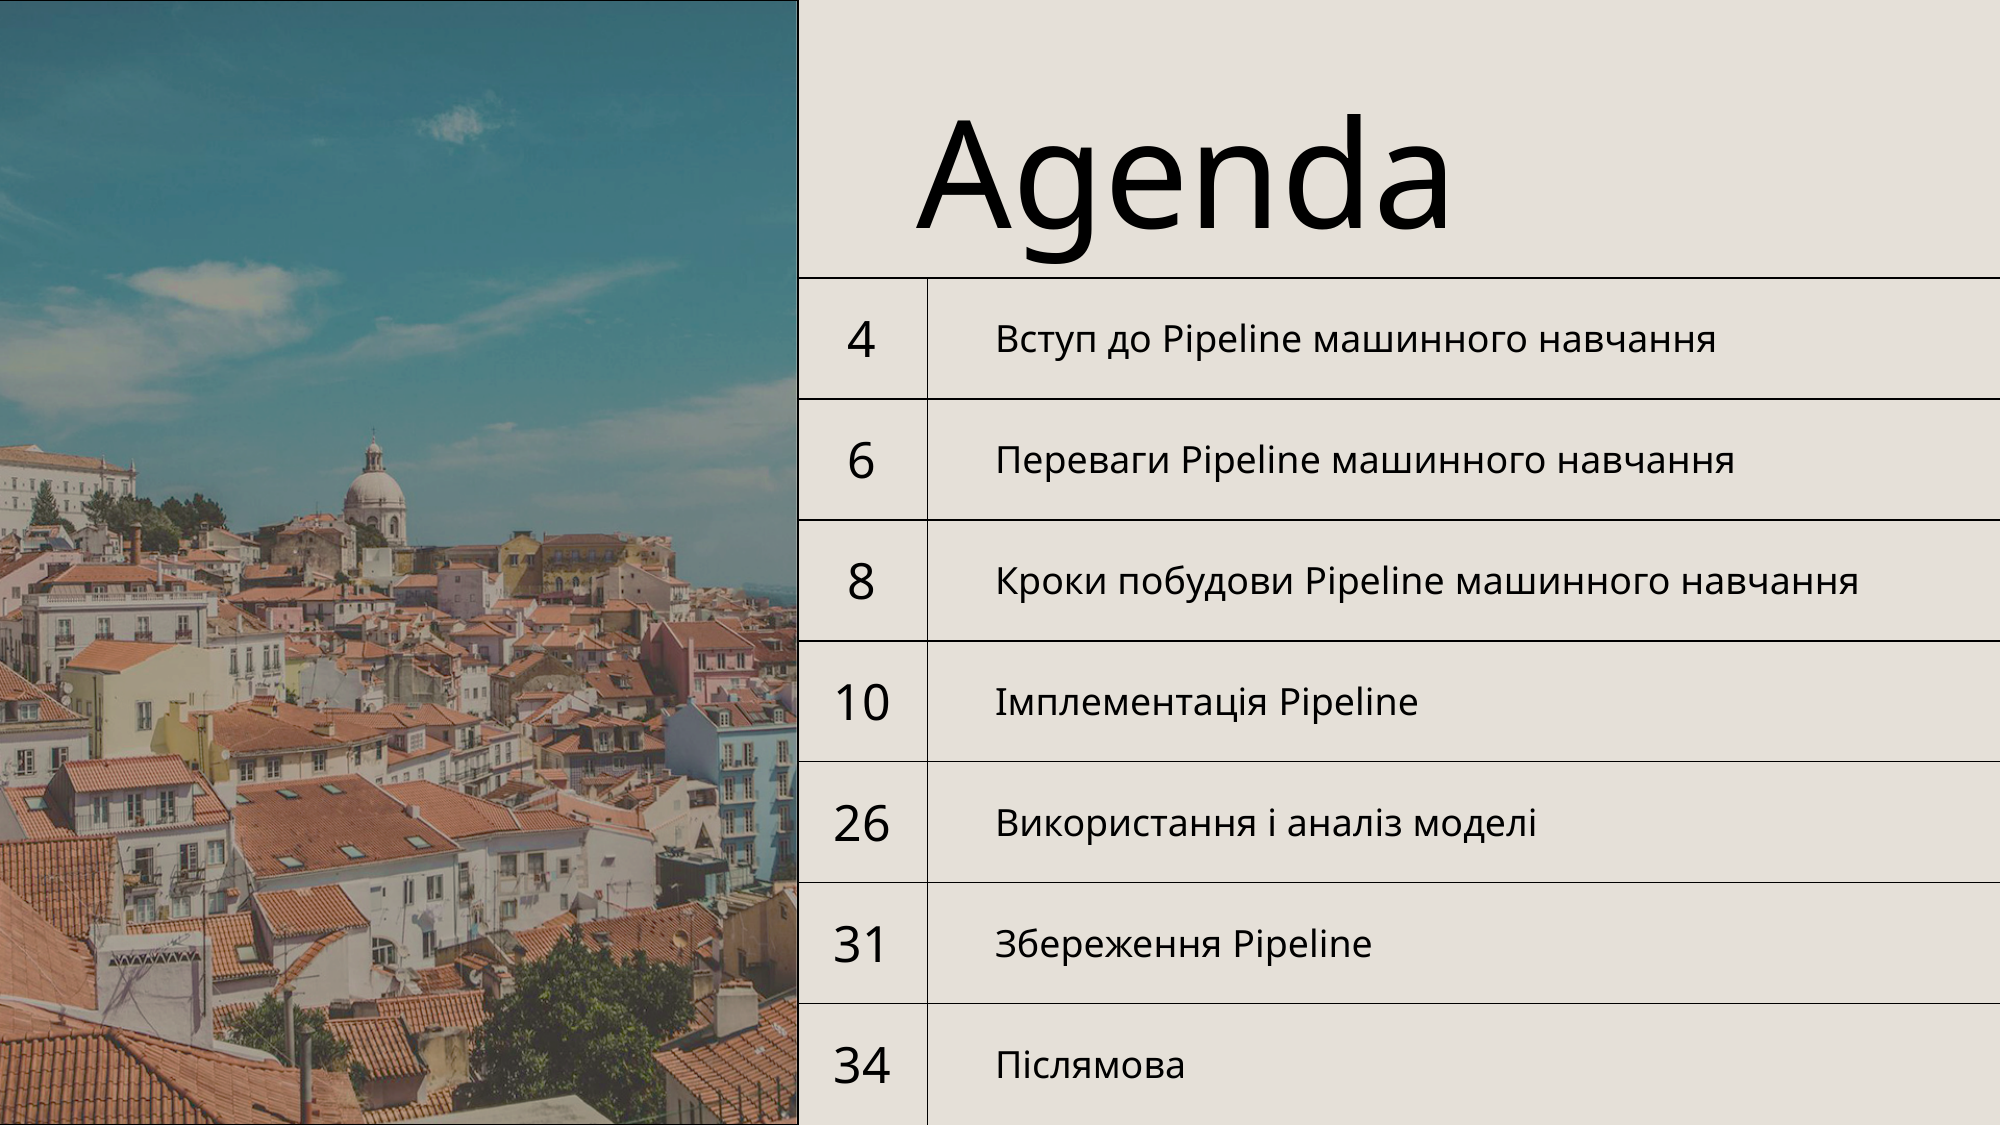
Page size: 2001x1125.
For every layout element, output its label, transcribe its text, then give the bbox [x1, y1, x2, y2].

table_cell Збереження Pipeline [928, 883, 2000, 1003]
table_cell Імплементація Pipeline [928, 642, 2000, 761]
table_cell 10 [797, 642, 927, 761]
table_cell Використання і аналіз моделі [928, 762, 2000, 882]
table_cell 6 [797, 400, 927, 519]
table_cell Кроки побудови Pipeline машинного навчання [928, 521, 2000, 640]
table_cell 26 [797, 762, 927, 882]
table_cell 31 [797, 883, 927, 1003]
table_cell 34 [797, 1004, 927, 1125]
table_cell 8 [797, 521, 927, 640]
table_cell Післямова [928, 1004, 2000, 1125]
table_header 4 [797, 279, 927, 398]
table_cell Переваги Pipeline машинного навчання [928, 400, 2000, 519]
table_header Вступ до Pipeline машинного навчання [928, 279, 2000, 398]
picture [0, 0, 797, 1125]
title Agenda [901, 0, 1619, 277]
